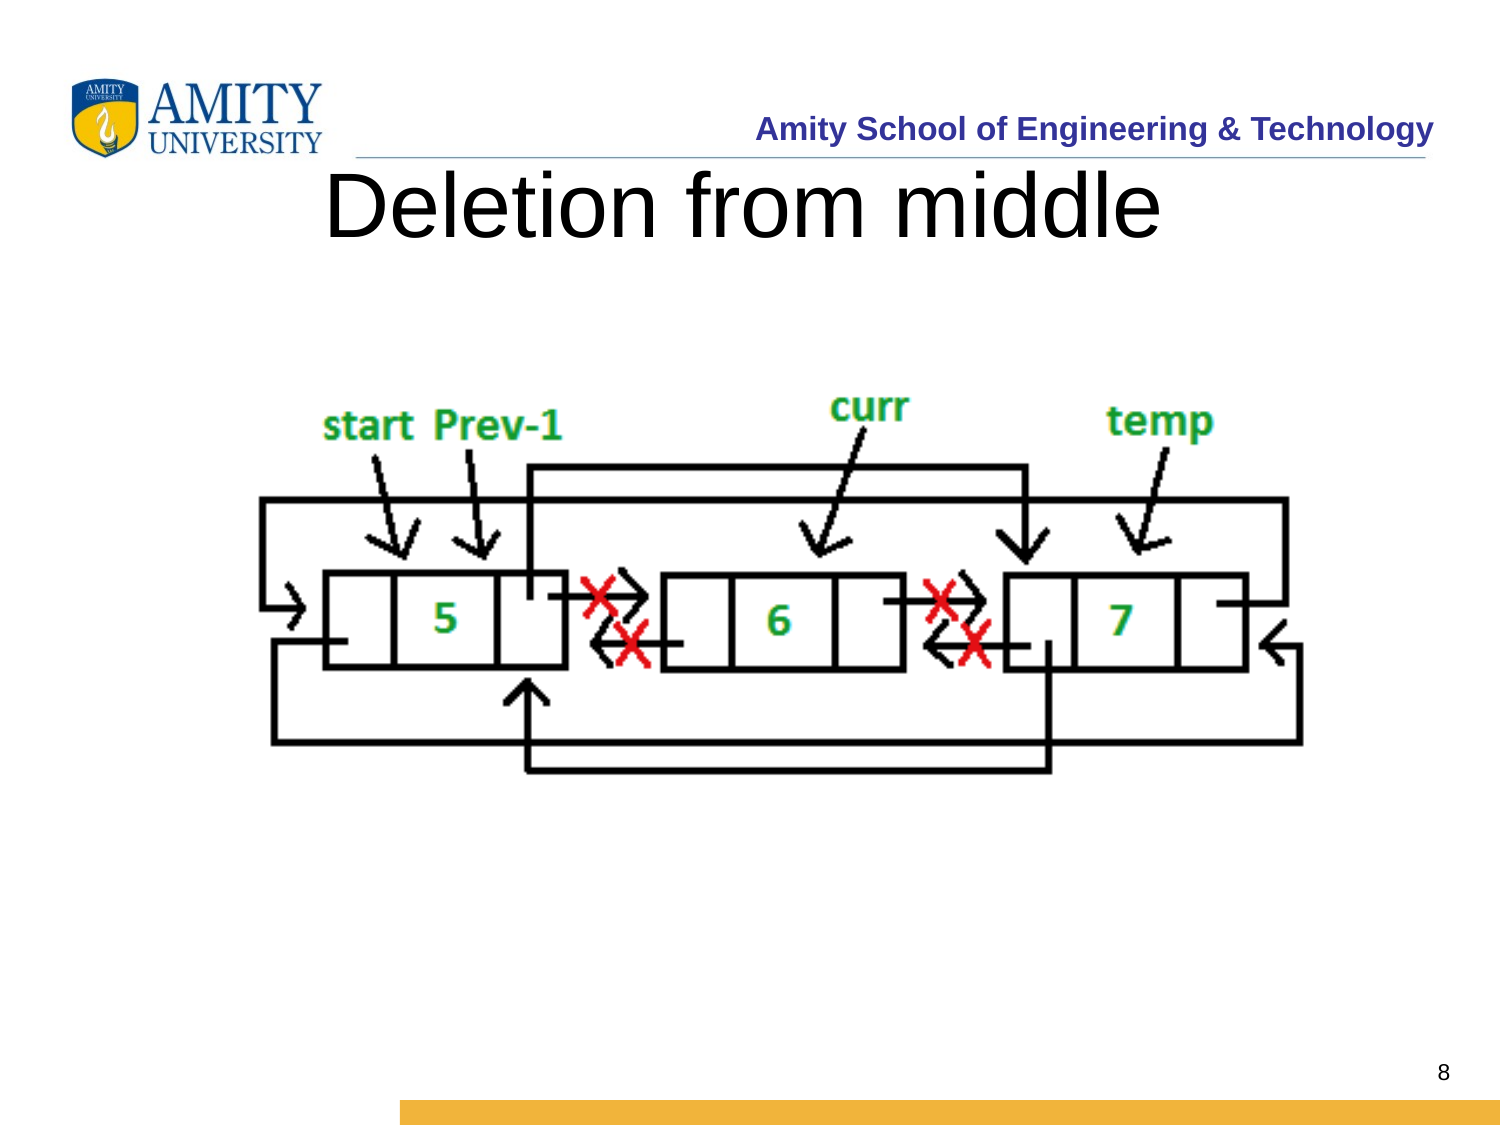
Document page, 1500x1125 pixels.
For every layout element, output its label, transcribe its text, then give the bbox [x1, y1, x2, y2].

picture [1174, 126, 1181, 138]
picture [1332, 126, 1339, 138]
picture [923, 125, 931, 137]
picture [795, 126, 801, 138]
picture [1312, 126, 1319, 138]
slide_number 8 [1115, 1050, 1466, 1125]
picture [1095, 126, 1102, 138]
picture [1351, 125, 1359, 137]
picture [1381, 125, 1389, 137]
picture [1064, 125, 1071, 137]
picture [762, 134, 773, 138]
picture [785, 126, 791, 138]
picture [764, 122, 770, 131]
picture [982, 125, 990, 137]
picture [1223, 130, 1229, 137]
picture [903, 126, 910, 138]
title Deletion from middle [97, 138, 1391, 254]
picture [187, 337, 1372, 874]
picture [0, 0, 1500, 188]
picture [1045, 126, 1052, 138]
picture [1194, 125, 1201, 137]
picture [943, 125, 951, 137]
